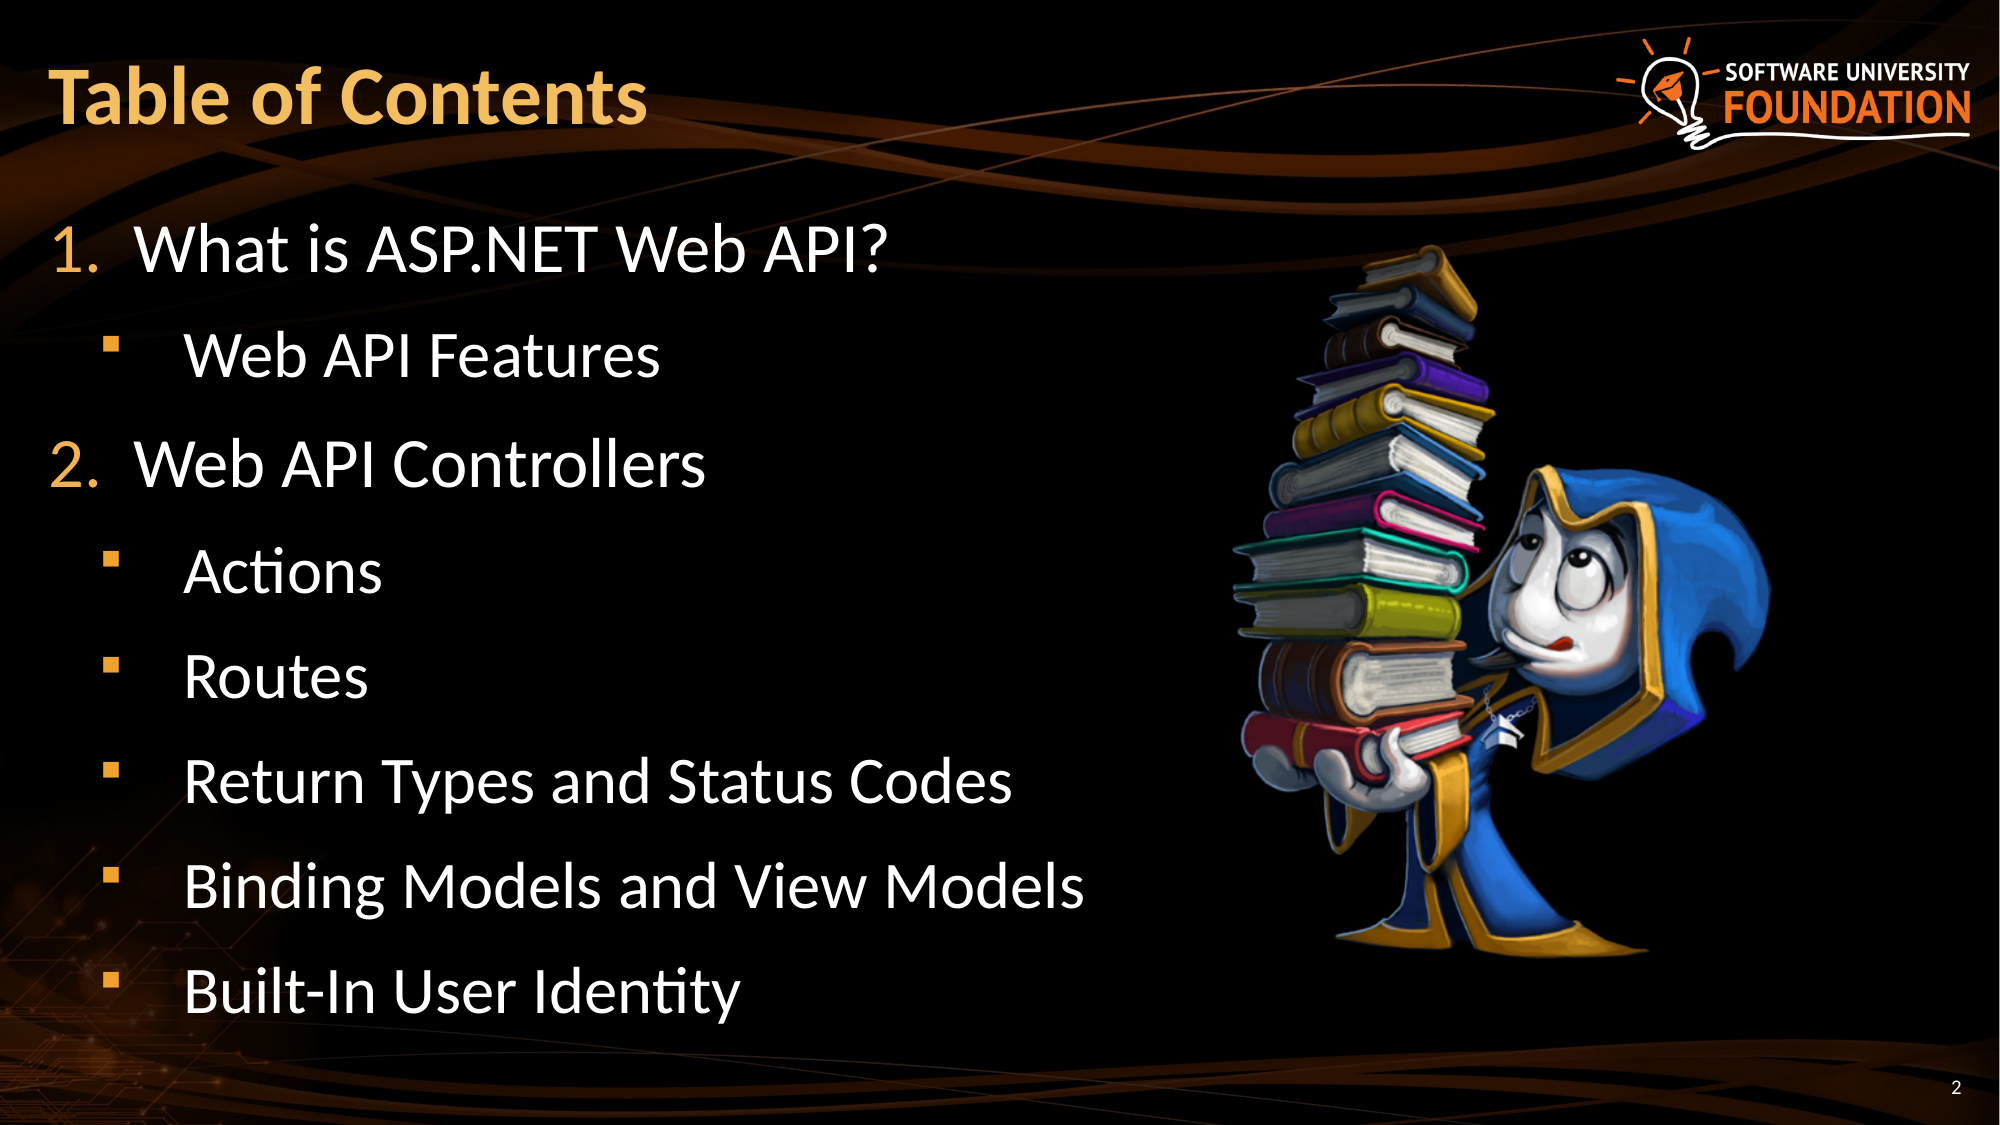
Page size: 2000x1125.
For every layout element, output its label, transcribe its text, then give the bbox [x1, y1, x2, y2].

picture [0, 0, 2000, 1125]
title Table of Contents [30, 6, 1602, 189]
slide_number 2 [1897, 1070, 1968, 1103]
list What is ASP.NET Web API? Web API Features Web API Controllers Actions Routes Return Types and Status Codes Binding Models and View Models Built-In User Identity [31, 195, 1968, 1103]
